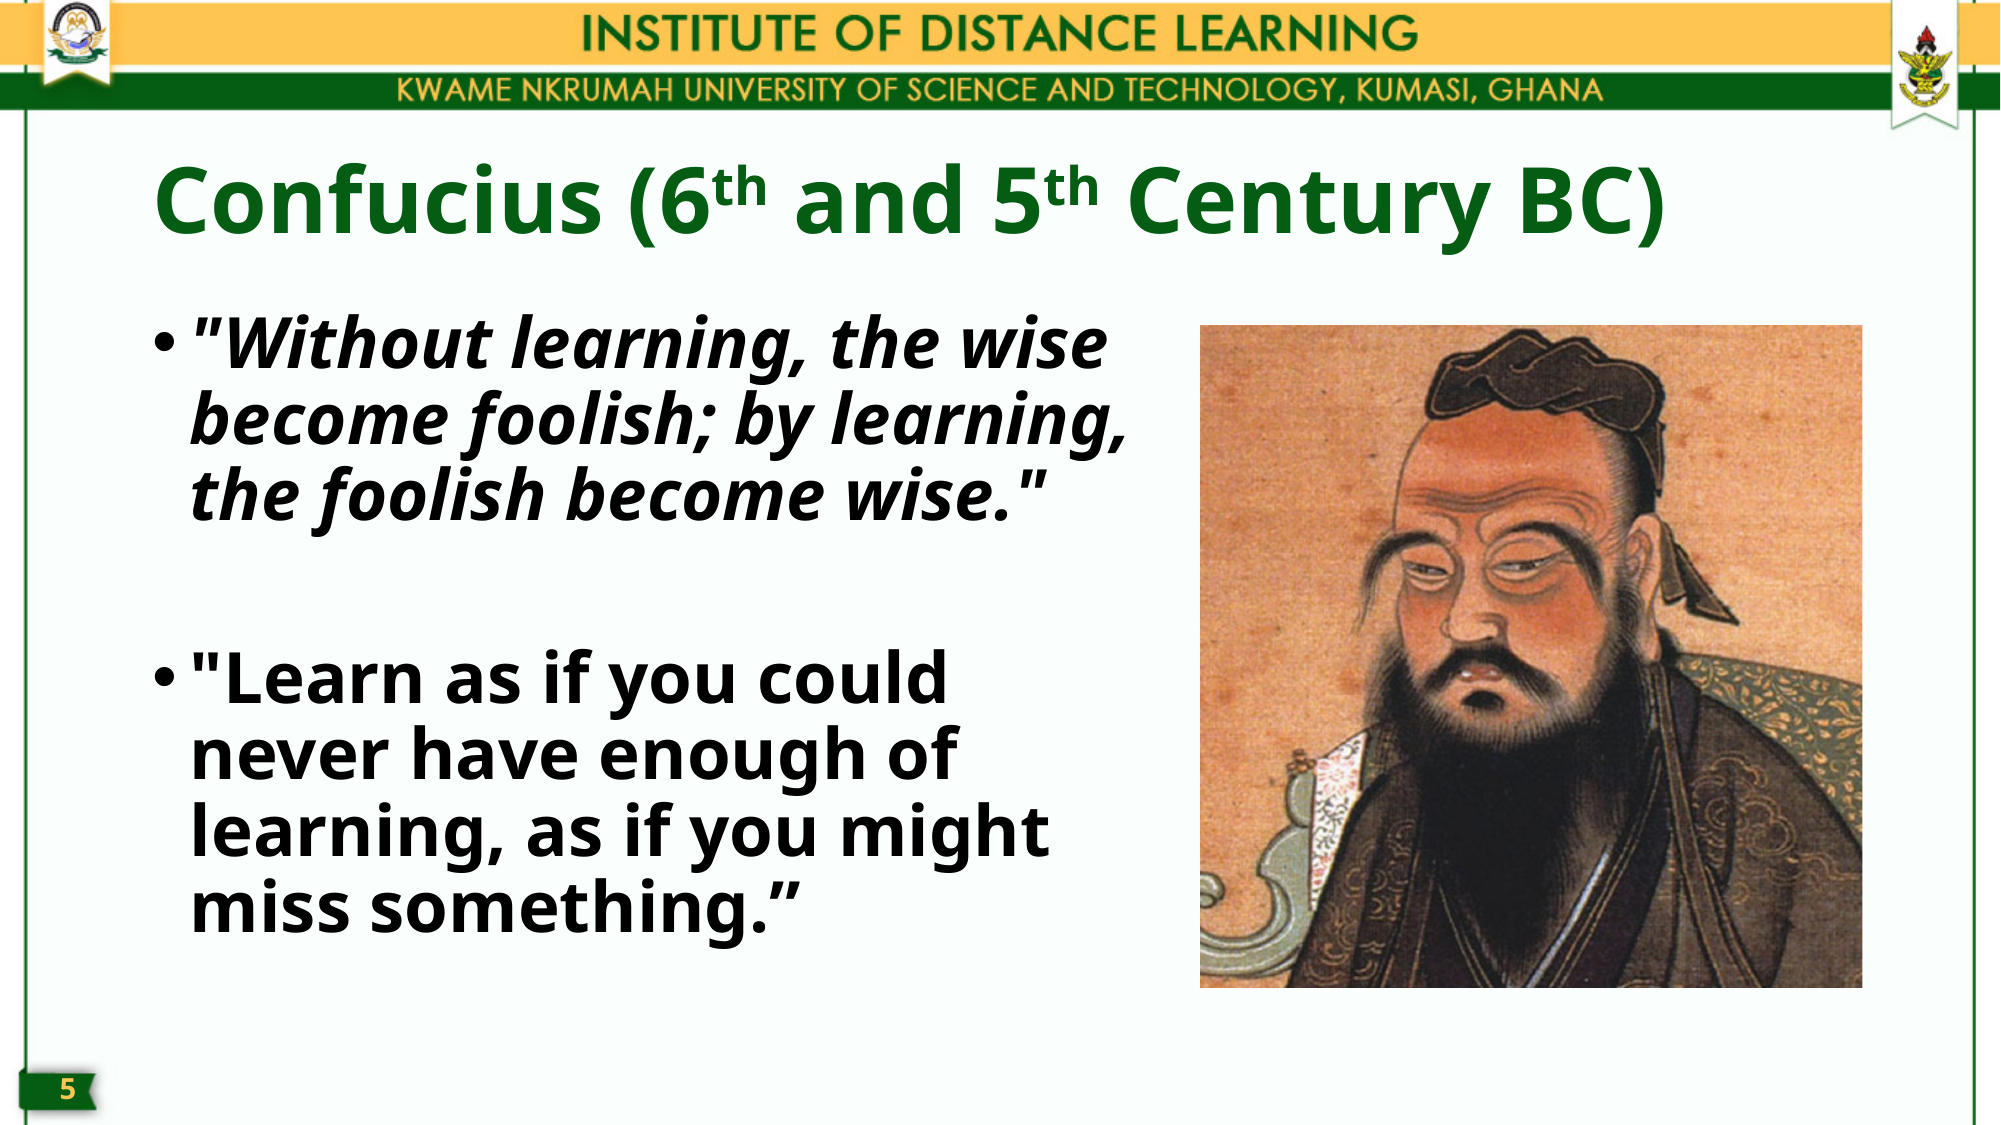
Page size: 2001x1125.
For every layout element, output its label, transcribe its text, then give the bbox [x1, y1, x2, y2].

title Confucius (6th and 5th Century BC) [137, 129, 1863, 278]
slide_number 4 [24, 1060, 92, 1121]
list "Without learning, the wise become foolish; by learning, the foolish become wise." "Learn as if you could never have enough of learning, as if you might miss something.” [137, 299, 1179, 1014]
picture [0, 0, 2001, 1125]
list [1200, 325, 1863, 988]
